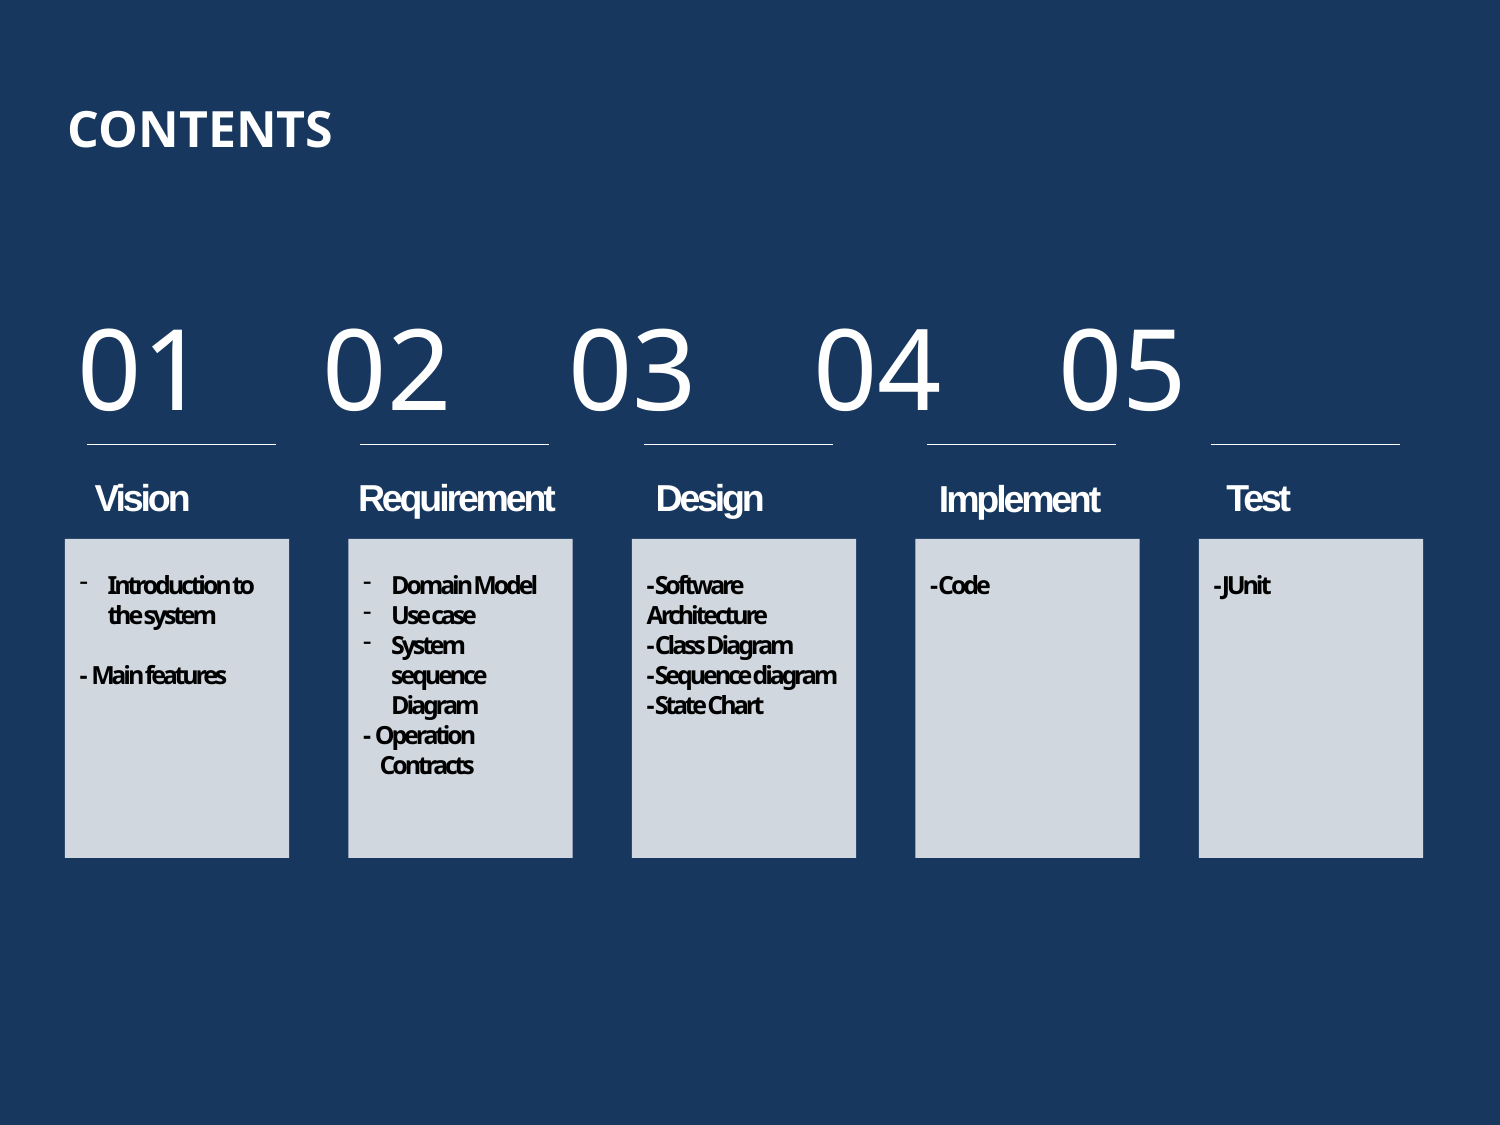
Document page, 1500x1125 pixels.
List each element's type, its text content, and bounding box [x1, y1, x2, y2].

text_box [63, 537, 291, 860]
text_box - Code [915, 562, 1140, 638]
text_box Introduction to the system - Main features [64, 562, 290, 697]
text_box Test [1078, 466, 1439, 527]
text_box [346, 537, 575, 860]
text_box [913, 537, 1142, 860]
text_box [630, 537, 858, 860]
text_box CONTENTS [53, 89, 739, 165]
text_box Implement [866, 467, 1174, 528]
text_box [1197, 537, 1425, 860]
text_box 01 02 03 04 05 [63, 290, 1457, 441]
text_box Requirement [321, 466, 574, 527]
text_box - JUnit [1198, 562, 1424, 638]
text_box Domain Model Use case System sequence Diagram - Operation Contracts [348, 562, 573, 847]
text_box Vision [30, 466, 255, 527]
text_box - Software Architecture - Class Diagram - Sequence diagram - State Chart [631, 562, 880, 727]
text_box Design [574, 466, 847, 527]
